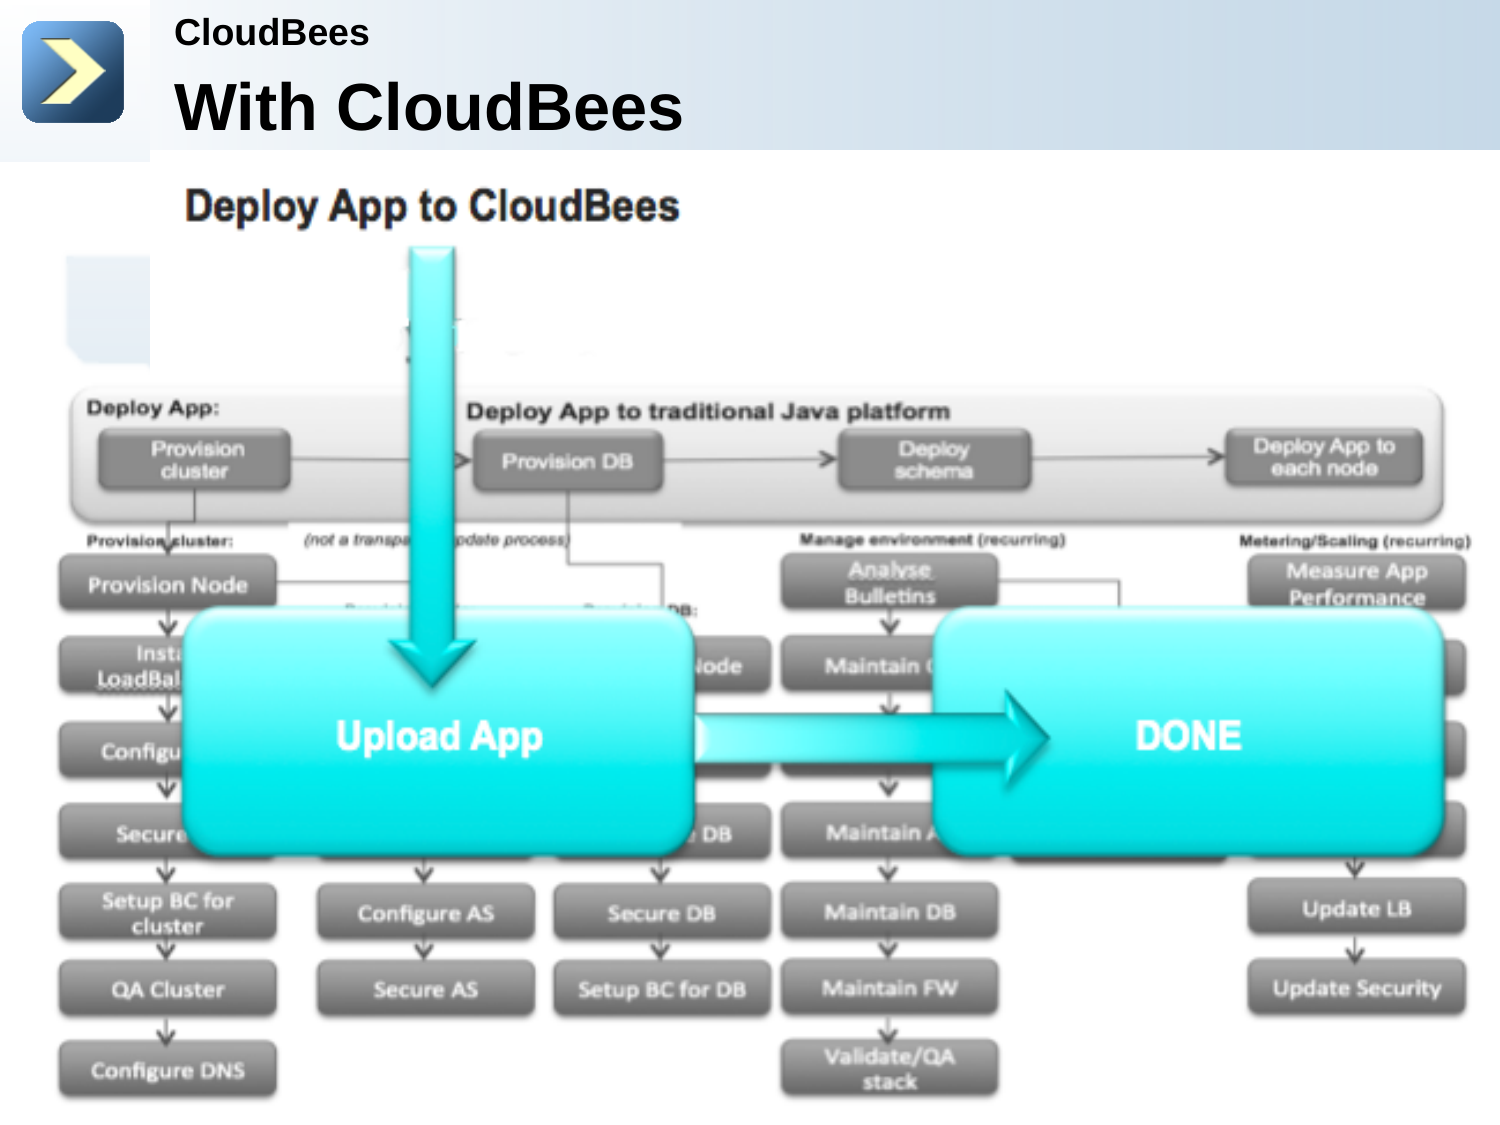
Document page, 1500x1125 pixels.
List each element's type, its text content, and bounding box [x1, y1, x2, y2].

text_box CloudBees [159, 0, 1500, 61]
picture [0, 162, 1495, 1125]
picture [21, 19, 129, 127]
text_box With CloudBees [159, 61, 1428, 160]
